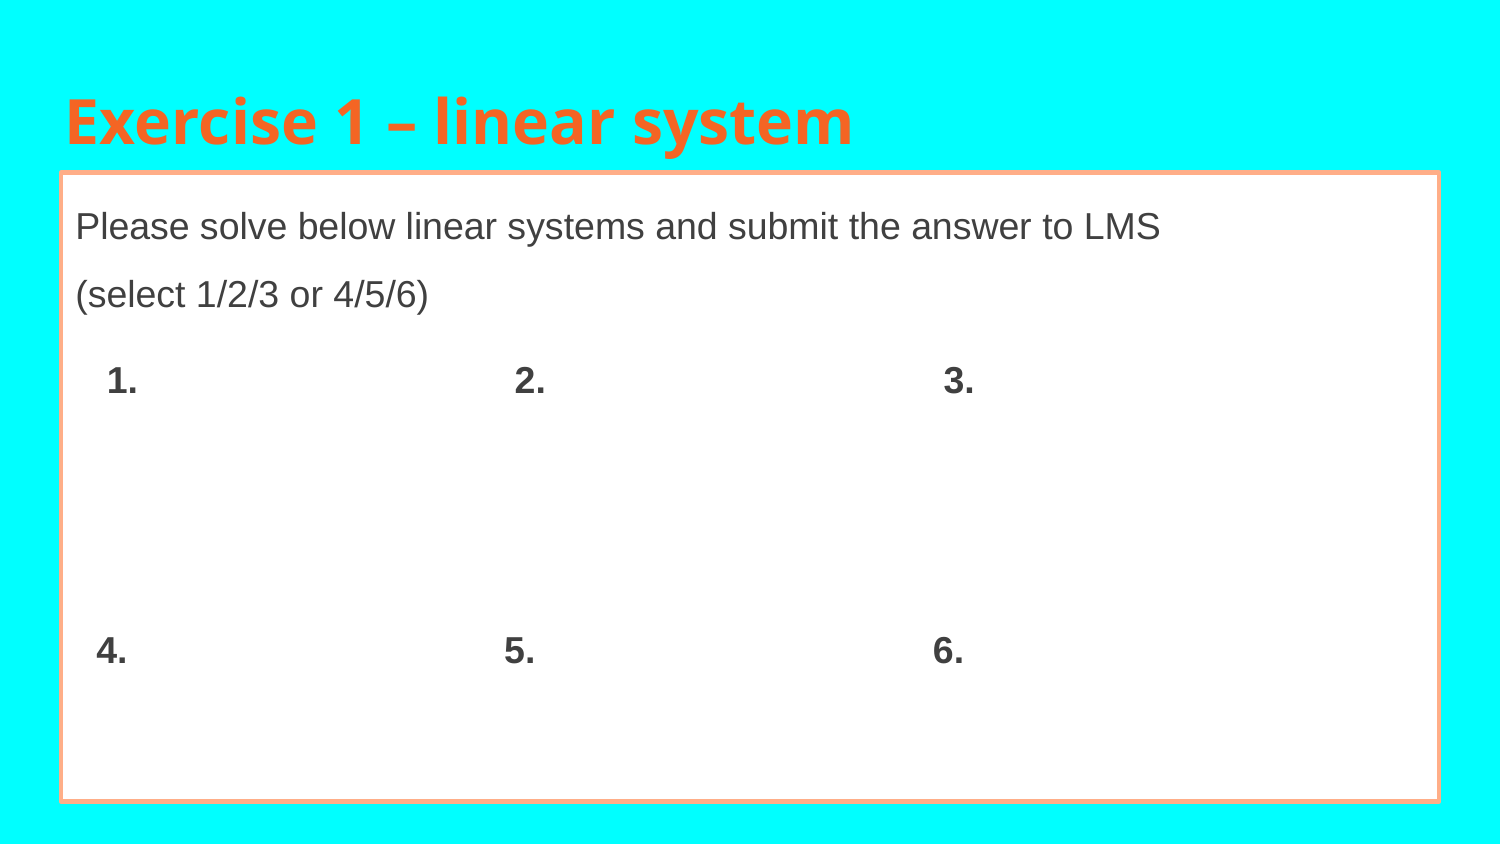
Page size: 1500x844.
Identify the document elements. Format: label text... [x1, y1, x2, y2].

title Exercise 1 – linear system [49, 67, 1448, 173]
text_box Please solve below linear systems and submit the answer to LMS (select 1/2/3 or 4/5/6) 1. 2. 3. 4. 5. 6. [59, 170, 1441, 804]
